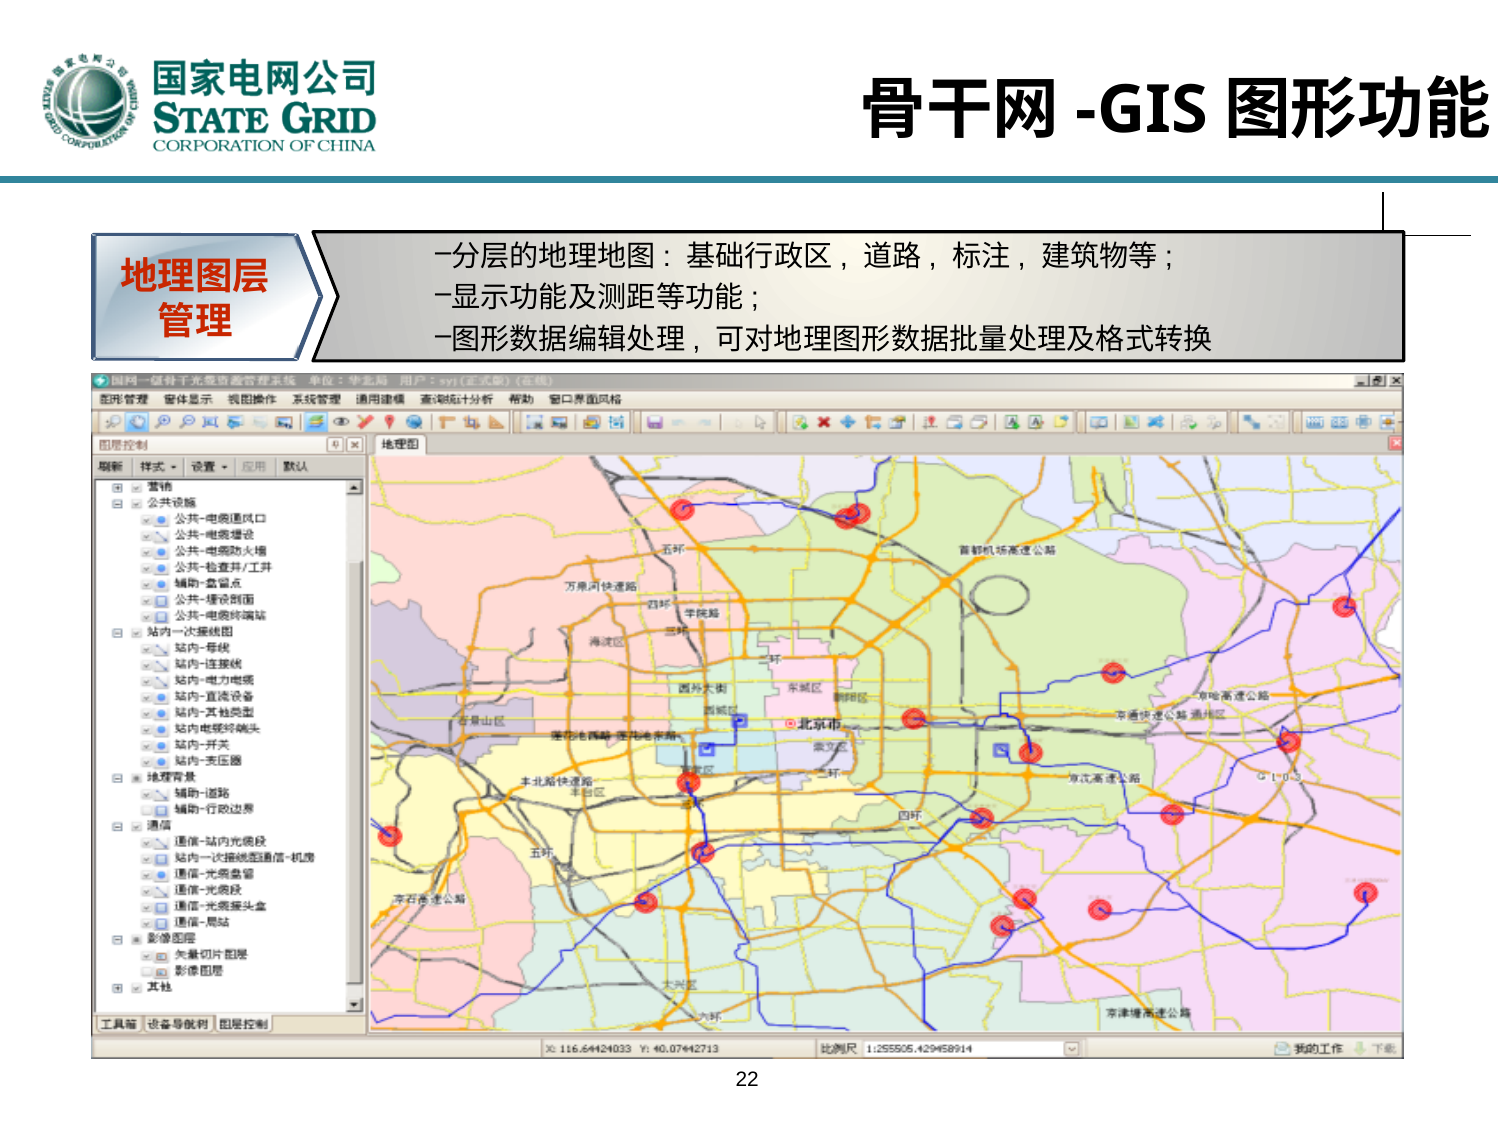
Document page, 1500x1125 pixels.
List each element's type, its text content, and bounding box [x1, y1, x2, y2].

picture [42, 53, 139, 150]
text_box 骨干网-GIS图形功能 [366, 1, 1500, 210]
picture [144, 50, 366, 158]
text_box 分层的地理地图: 基础行政区, 道路, 标注, 建筑物等; 显示功能及测距等功能; 图形数据编辑处理, 可对地理图形数据批量处理及格式转换 [360, 233, 1379, 355]
slide_number 22 [607, 1067, 887, 1099]
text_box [90, 232, 328, 374]
text_box [327, 231, 1404, 361]
picture [91, 373, 1405, 1059]
